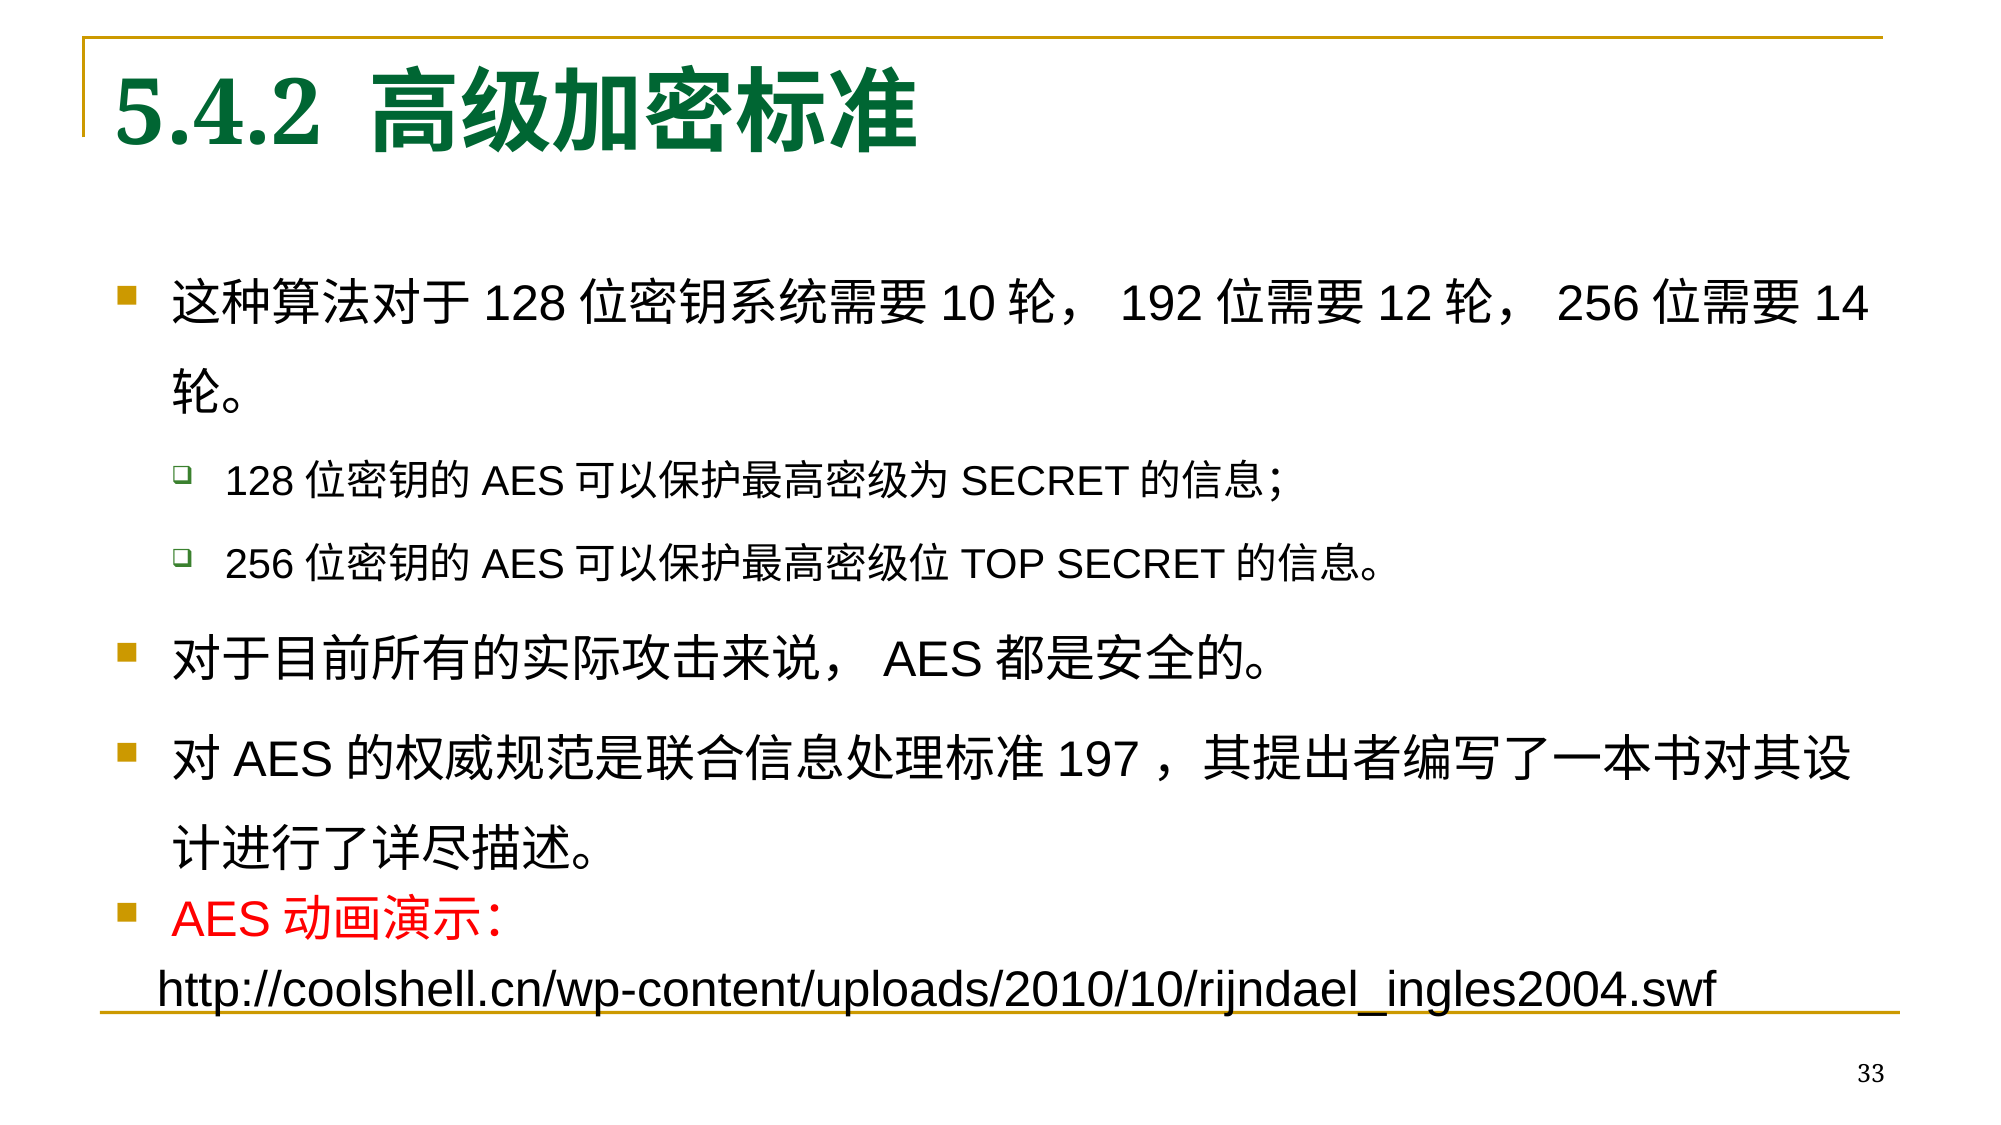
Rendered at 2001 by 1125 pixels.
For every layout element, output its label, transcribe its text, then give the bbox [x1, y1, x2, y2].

title 5.4.2 高级加密标准 [99, 45, 1900, 232]
list 这种算法对于128位密钥系统需要10轮，192位需要12轮，256位需要14轮。 128位密钥的AES可以保护最高密级为SECRET的信息； 256位密钥的AES可以保护最高密级位TOP SECRET的信息。 对于目前所有的实际攻击来说，AES都是安全的。 对AES的权威规范是联合信息处理标准197，其提出者编写了一本书对其设计进行了详尽描述。 AES动画演示： http://coolshell.cn/wp-content/uploads/2010/10/rijndael_ingles2004.swf [99, 232, 1900, 1000]
slide_number 33 [1433, 1023, 1901, 1100]
